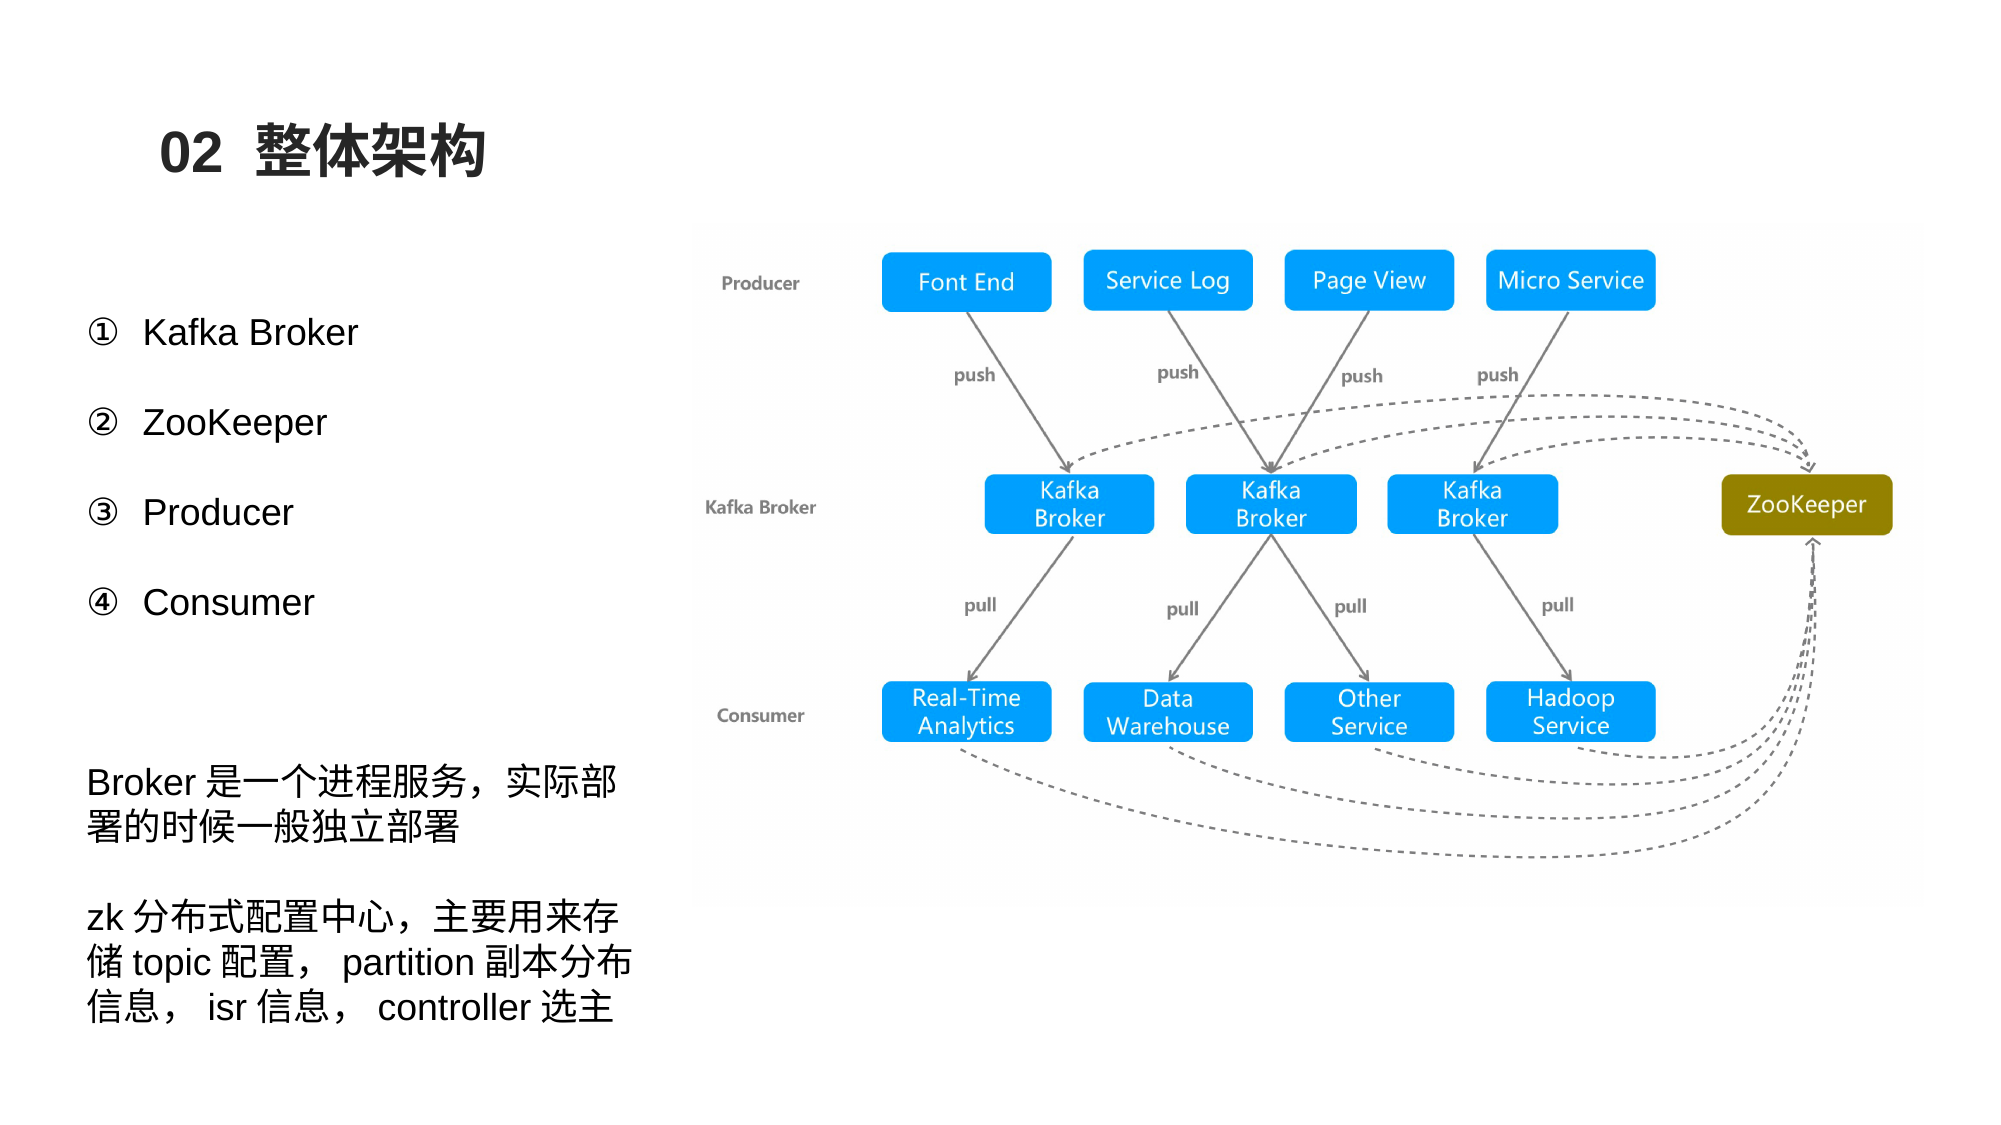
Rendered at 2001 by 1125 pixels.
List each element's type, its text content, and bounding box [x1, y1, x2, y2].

text_box Kafka Broker ZooKeeper Producer Consumer Broker是一个进程服务，实际部署的时候一般独立部署 zk分布式配置中心，主要用来存储topic配置，partition副本分布信息，isr信息，controller选主 [71, 300, 654, 1125]
text_box 02 整体架构 [144, 92, 1856, 224]
picture [692, 223, 1924, 907]
